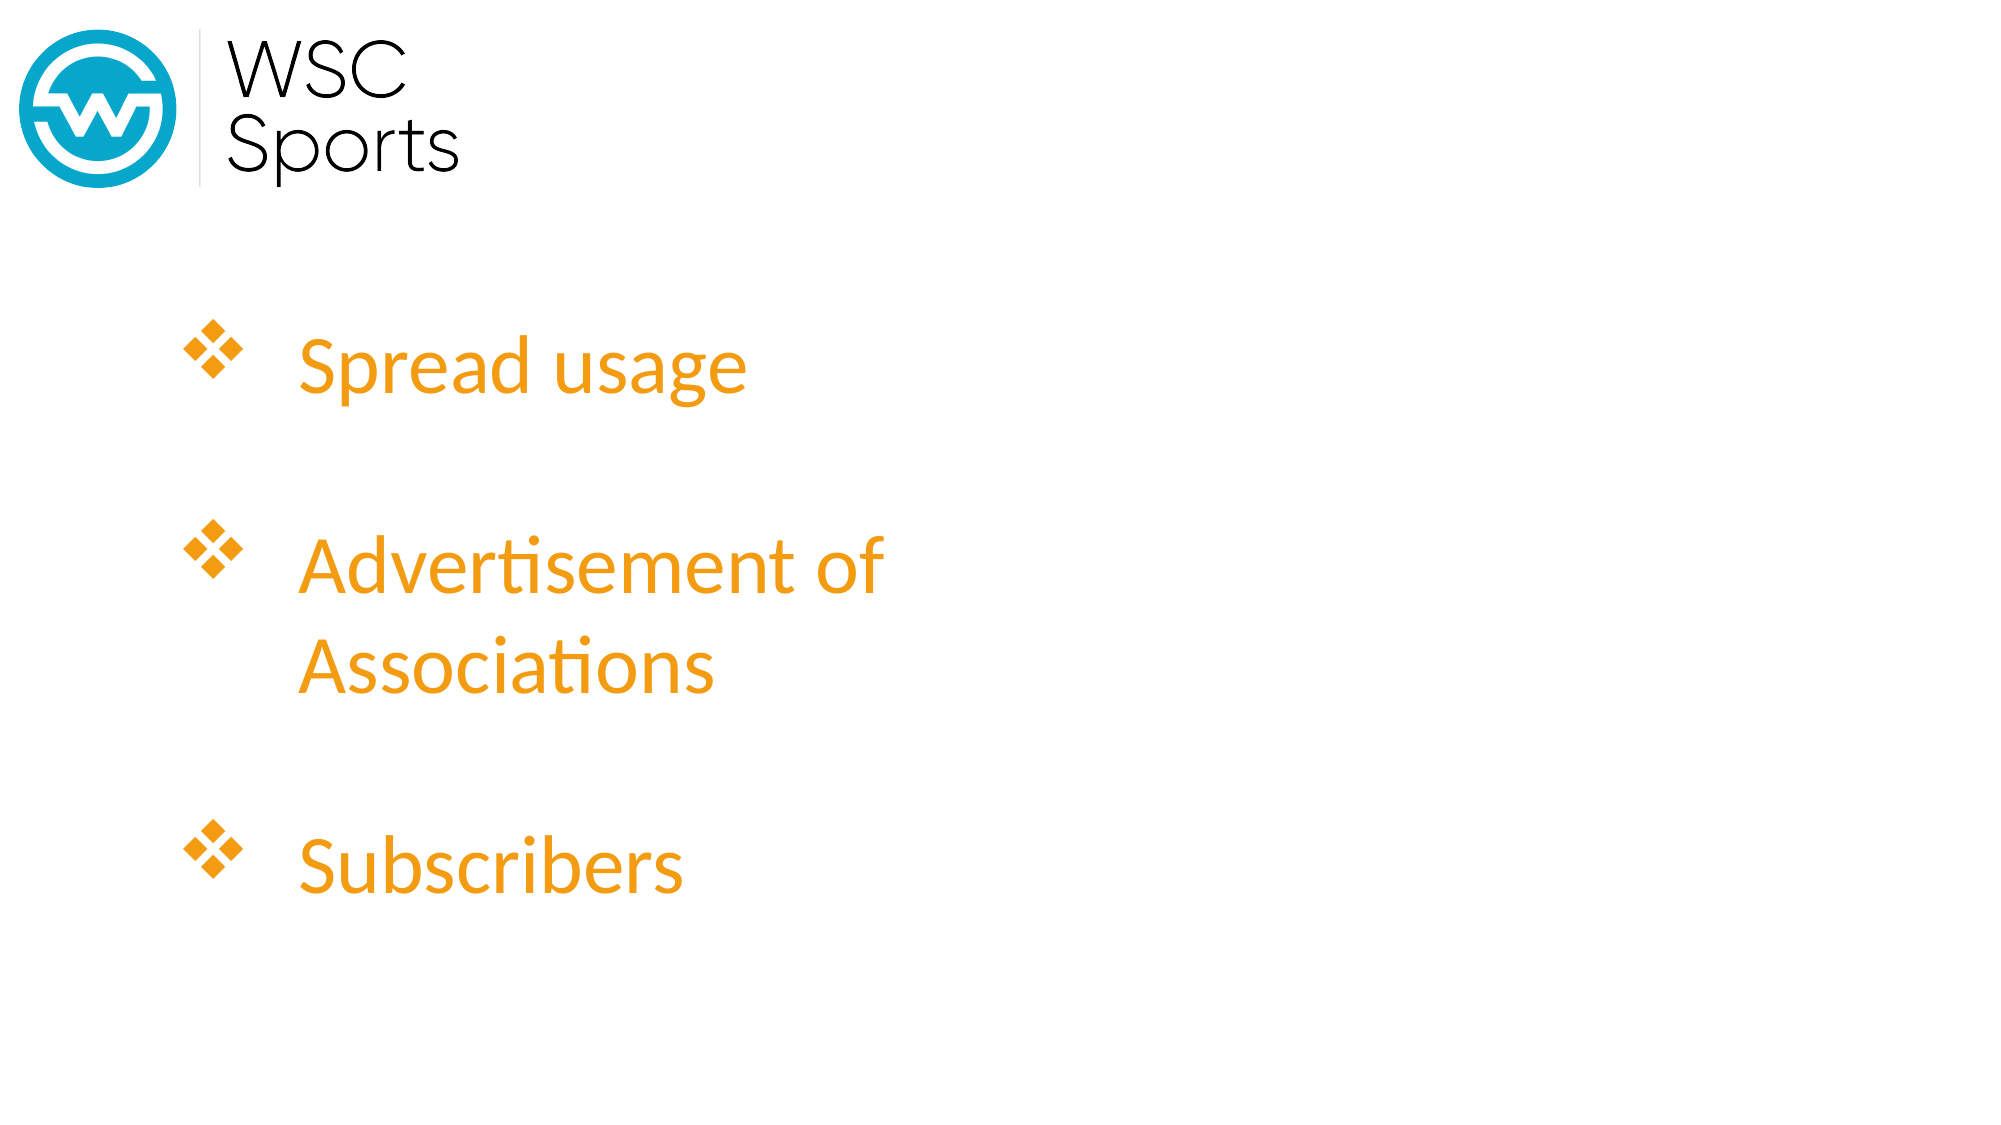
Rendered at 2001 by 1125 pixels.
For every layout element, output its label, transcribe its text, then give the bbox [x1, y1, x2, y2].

picture [19, 122, 83, 188]
picture [34, 44, 162, 174]
picture [108, 29, 458, 188]
picture [19, 29, 88, 95]
text_box Spread usage Advertisement of Associations Subscribers [162, 302, 1187, 918]
